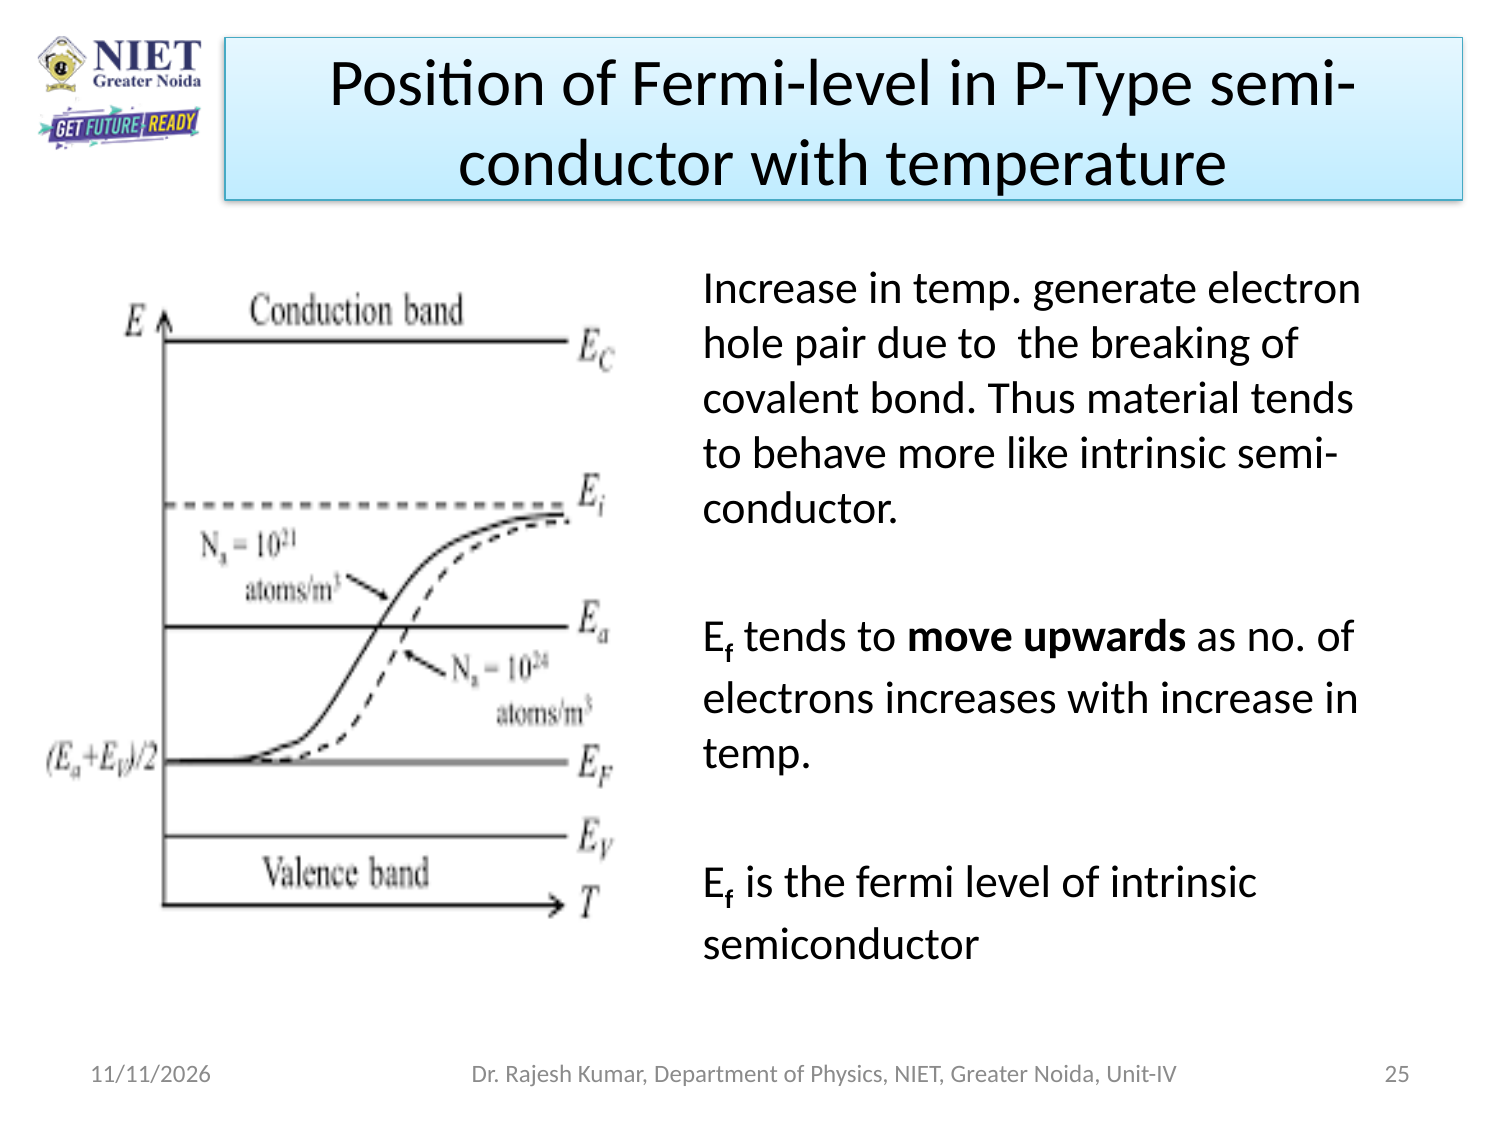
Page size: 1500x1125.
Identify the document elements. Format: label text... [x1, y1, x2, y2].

picture [0, 25, 238, 161]
picture [3, 265, 667, 967]
text_box Position of Fermi-level in P-Type semi-conductor with temperature [224, 37, 1463, 201]
footer Dr. Rajesh Kumar, Department of Physics, NIET, Greater Noida, Unit-IV [412, 1042, 1238, 1103]
slide_number 25 [1238, 1042, 1425, 1103]
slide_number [75, 1042, 412, 1103]
list Increase in temp. generate electron hole pair due to the breaking of covalent bond. Thus material tends to behave more like intrinsic semi-conductor. Ef tends to move upwards as no. of electrons increases with increase in temp. Ef is the fermi level of intrinsic semiconductor [687, 249, 1388, 1025]
